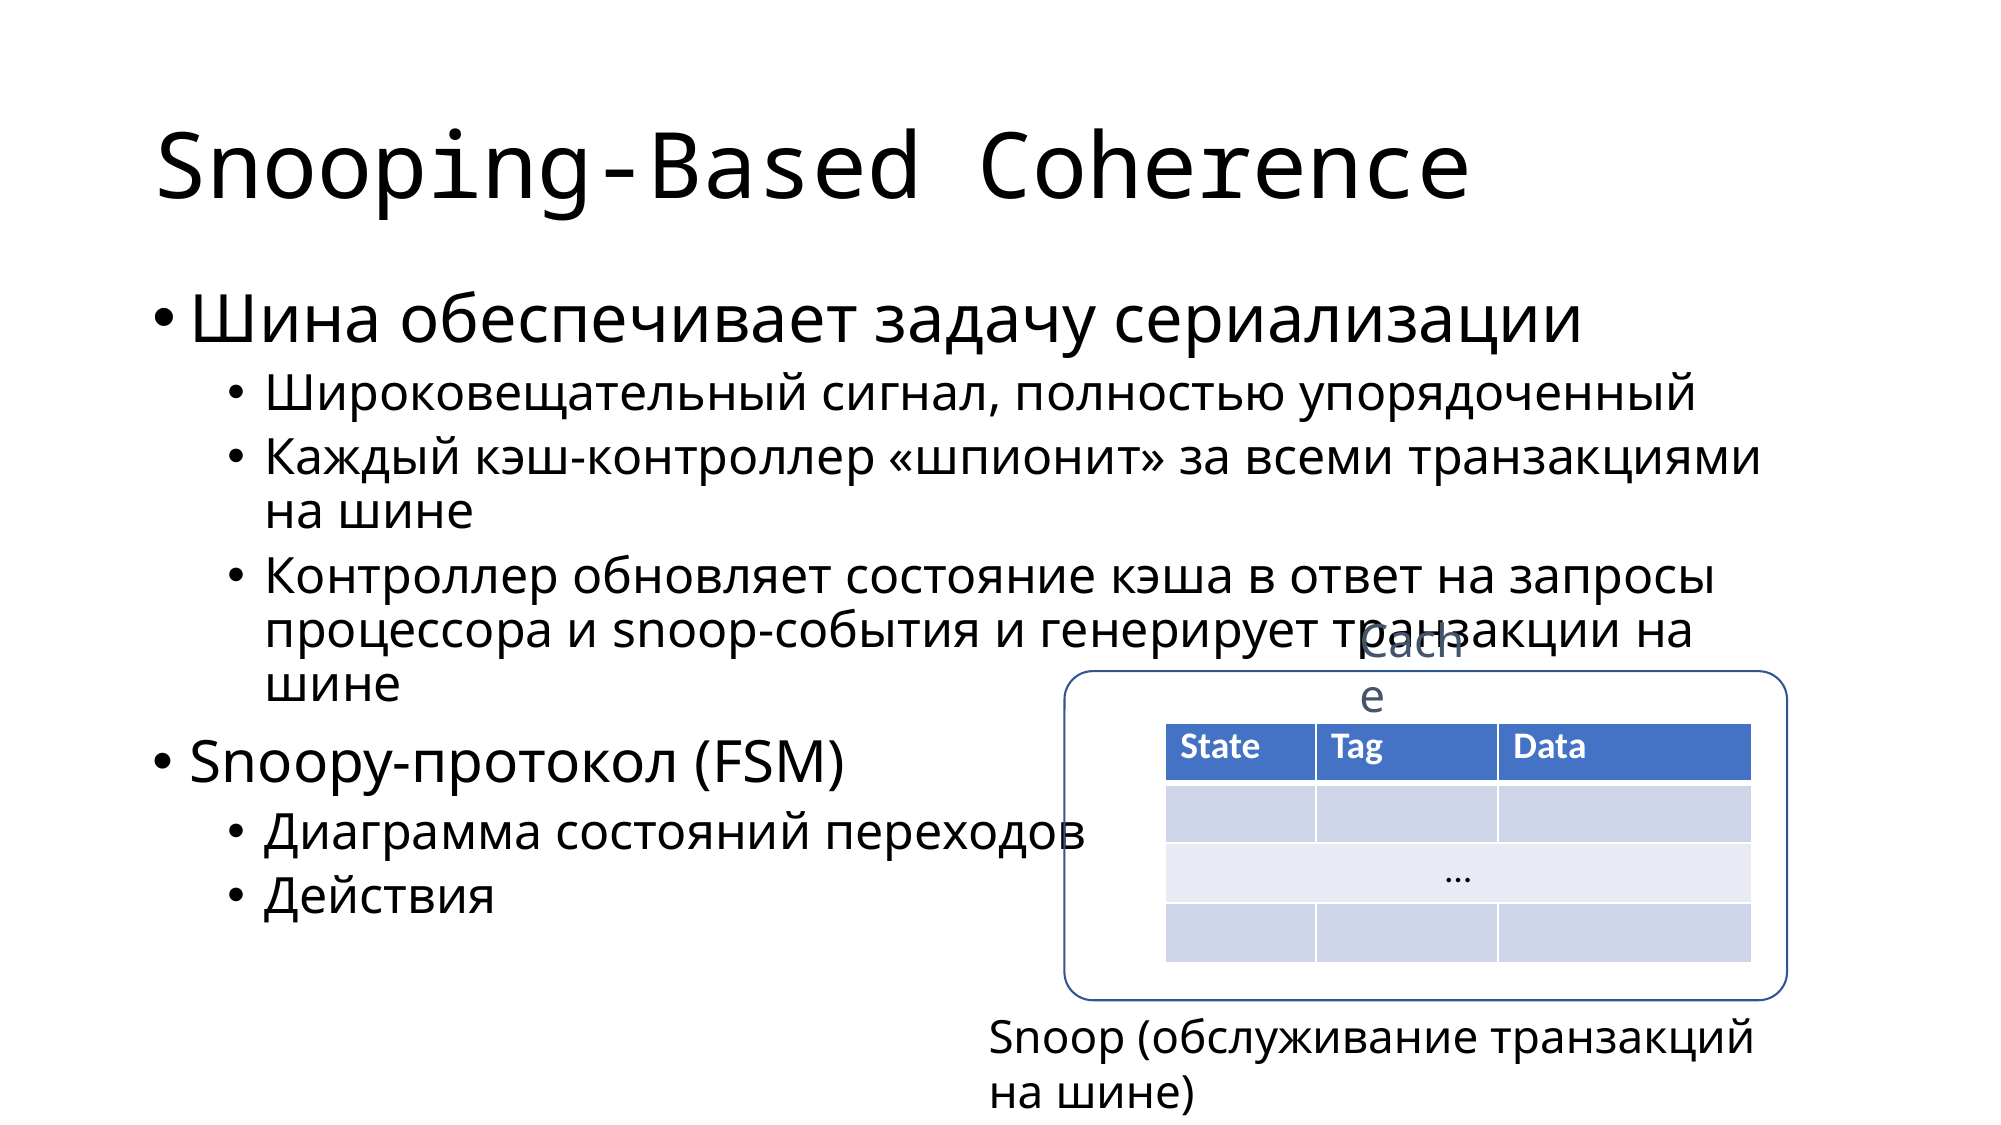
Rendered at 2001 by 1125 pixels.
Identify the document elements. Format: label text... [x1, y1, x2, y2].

list Шина обеспечивает задачу сериализации Широковещательный сигнал, полностью упорядоченный Каждый кэш-контроллер «шпионит» за всеми транзакциями на шине Контроллер обновляет состояние кэша в ответ на запросы процессора и snoop-события и генерирует транзакции на шине Snoopy-протокол (FSM) Диаграмма состояний переходов Действия [137, 277, 1847, 1066]
text_box [1063, 670, 1789, 1002]
title Snooping-Based Coherence [137, 59, 1922, 278]
text_box Cache [1344, 604, 1502, 729]
text_box Snoop (обслуживание транзакций на шине) [973, 1000, 1821, 1125]
